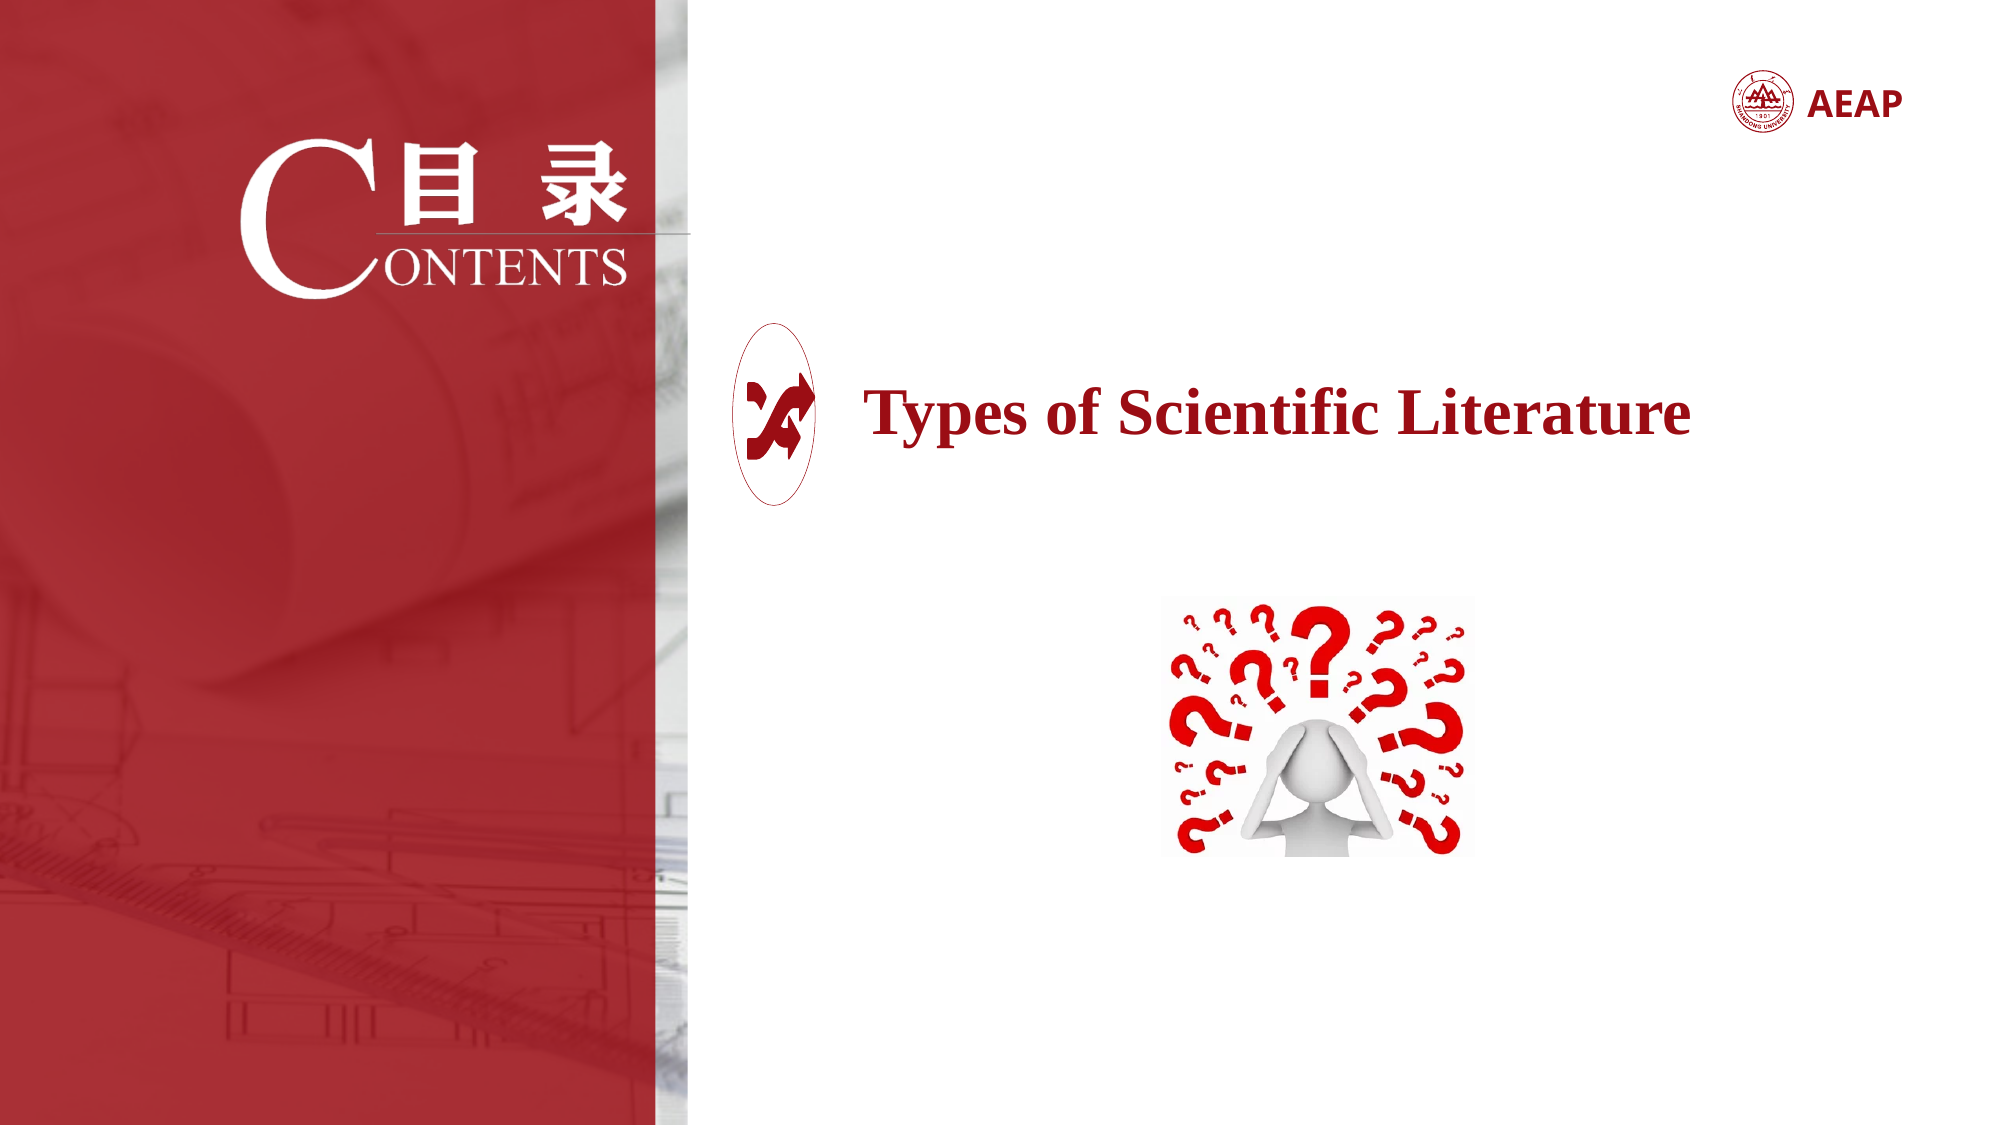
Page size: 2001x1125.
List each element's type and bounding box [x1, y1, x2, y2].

picture [58, 0, 691, 1125]
text_box [732, 323, 1953, 506]
picture [1161, 596, 1475, 857]
